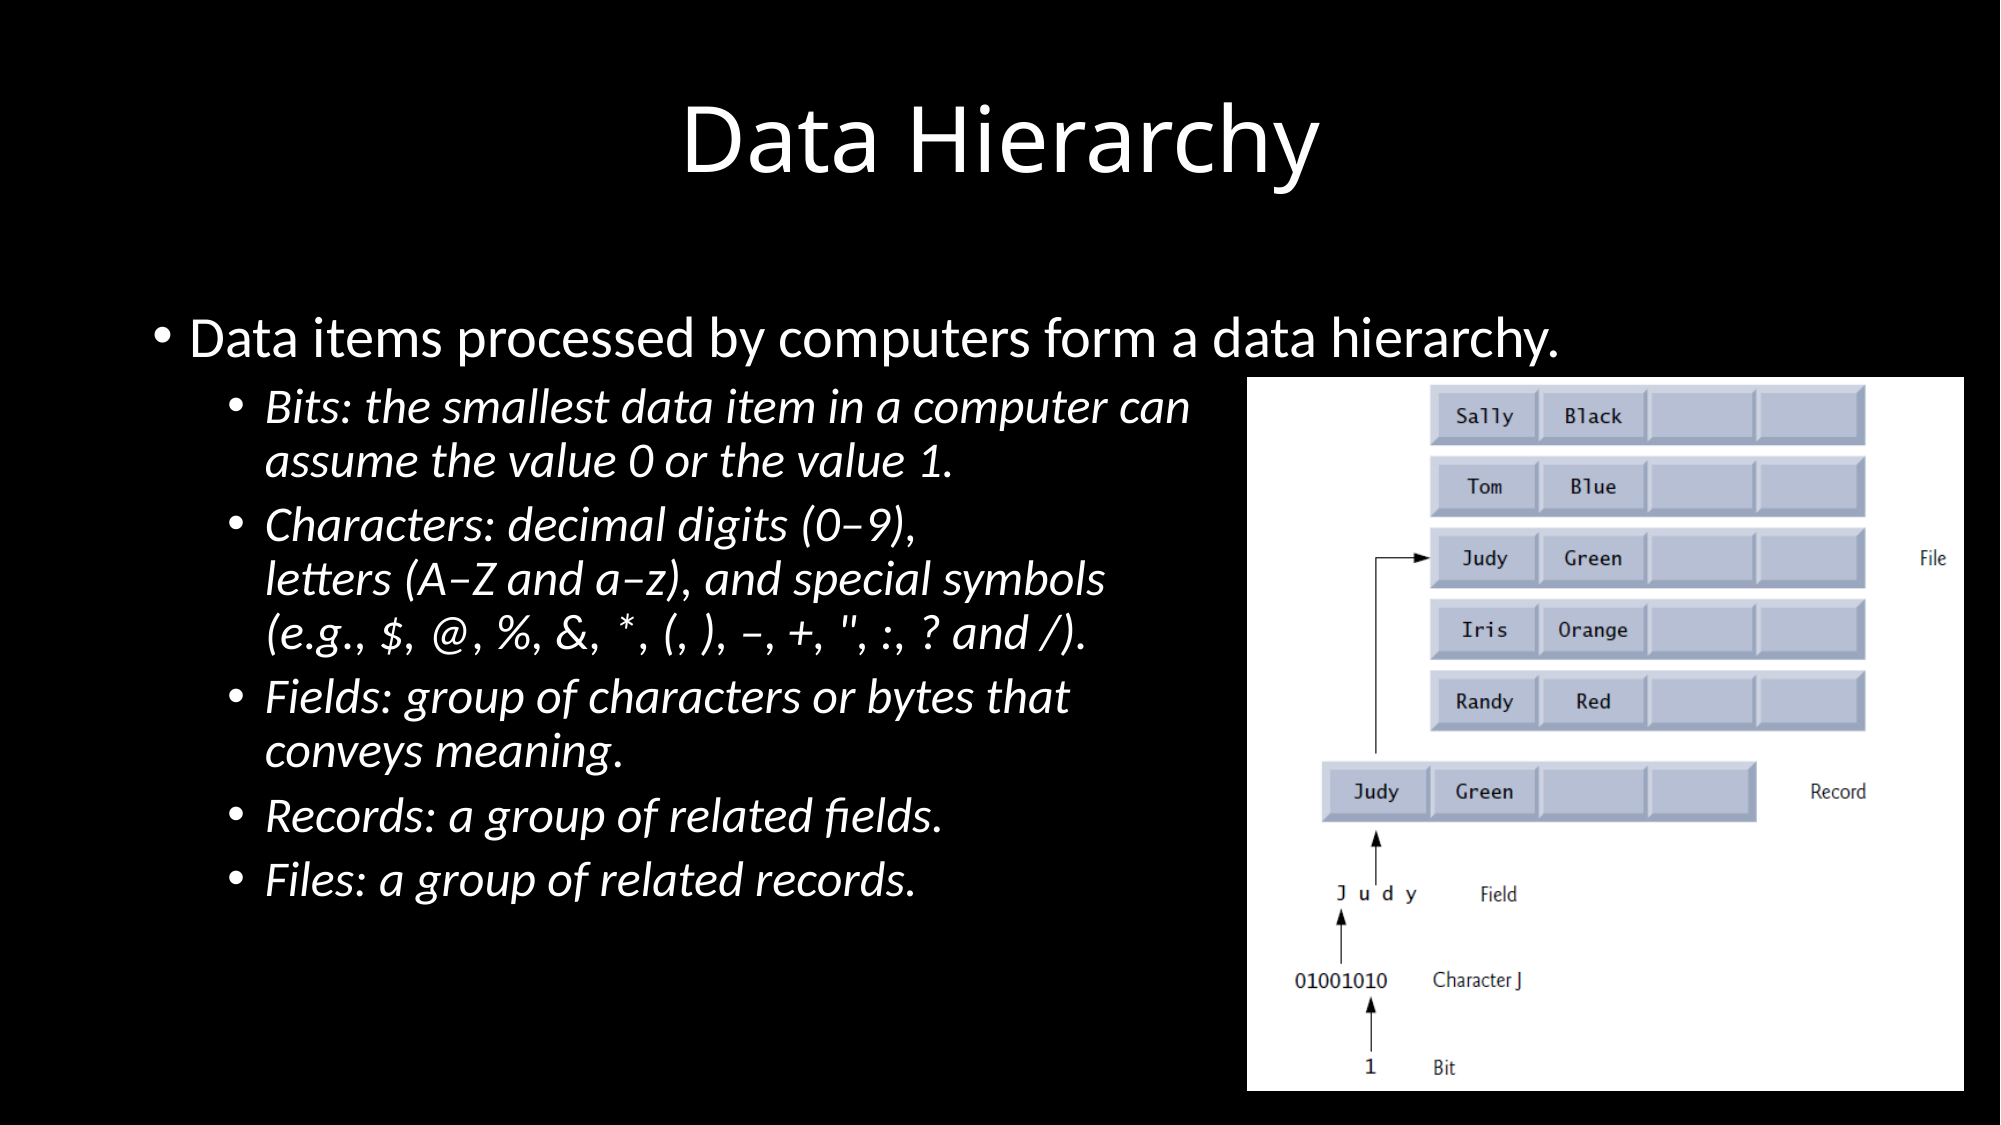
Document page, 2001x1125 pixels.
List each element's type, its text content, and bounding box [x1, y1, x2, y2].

list Data items processed by computers form a data hierarchy. Bits: the smallest data item in a computer can assume the value 0 or the value 1. Characters: decimal digits (0–9), letters (A–Z and a–z), and special symbols (e.g., $, @, %, &, *, (, ), –, +, ", :, ? and /). Fields: group of characters or bytes that conveys meaning. Records: a group of related fields. Files: a group of related records. [137, 299, 1863, 1014]
title Data Hierarchy [137, 33, 1863, 252]
picture [1247, 377, 1964, 1092]
